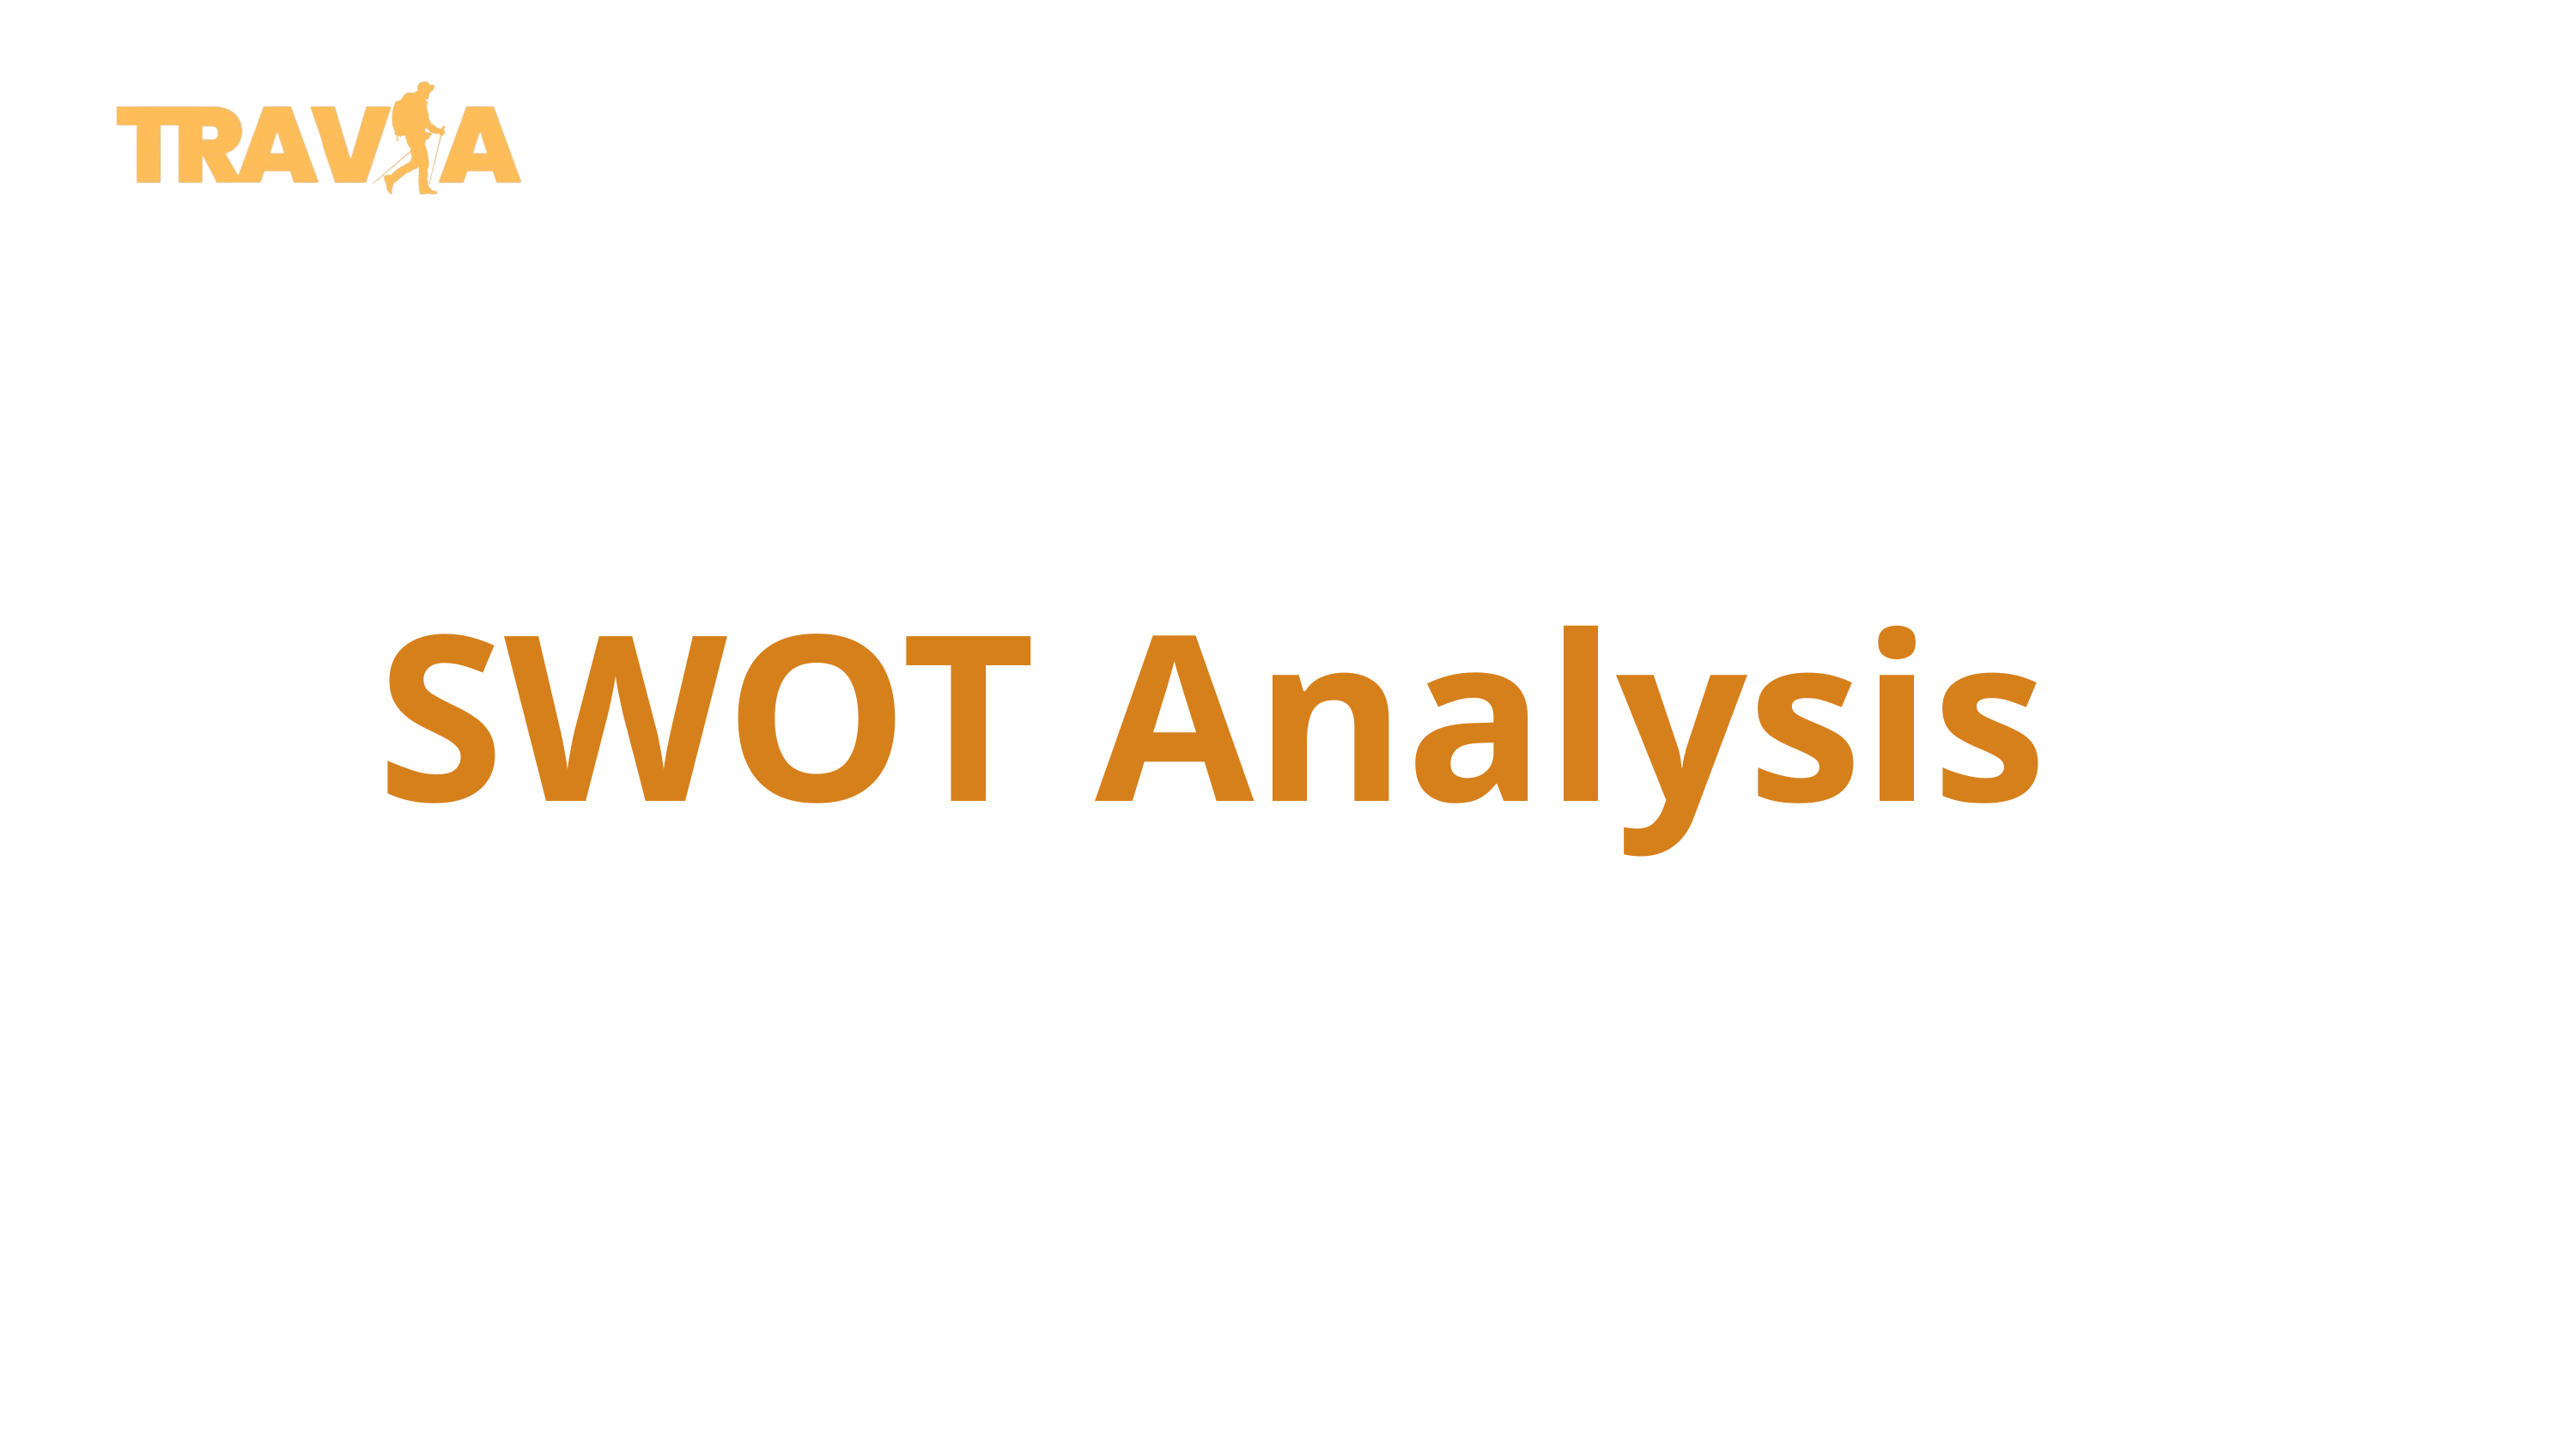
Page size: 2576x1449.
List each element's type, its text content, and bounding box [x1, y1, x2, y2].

text_box SWOT Analysis [377, 570, 2199, 848]
text_box [110, 61, 536, 228]
